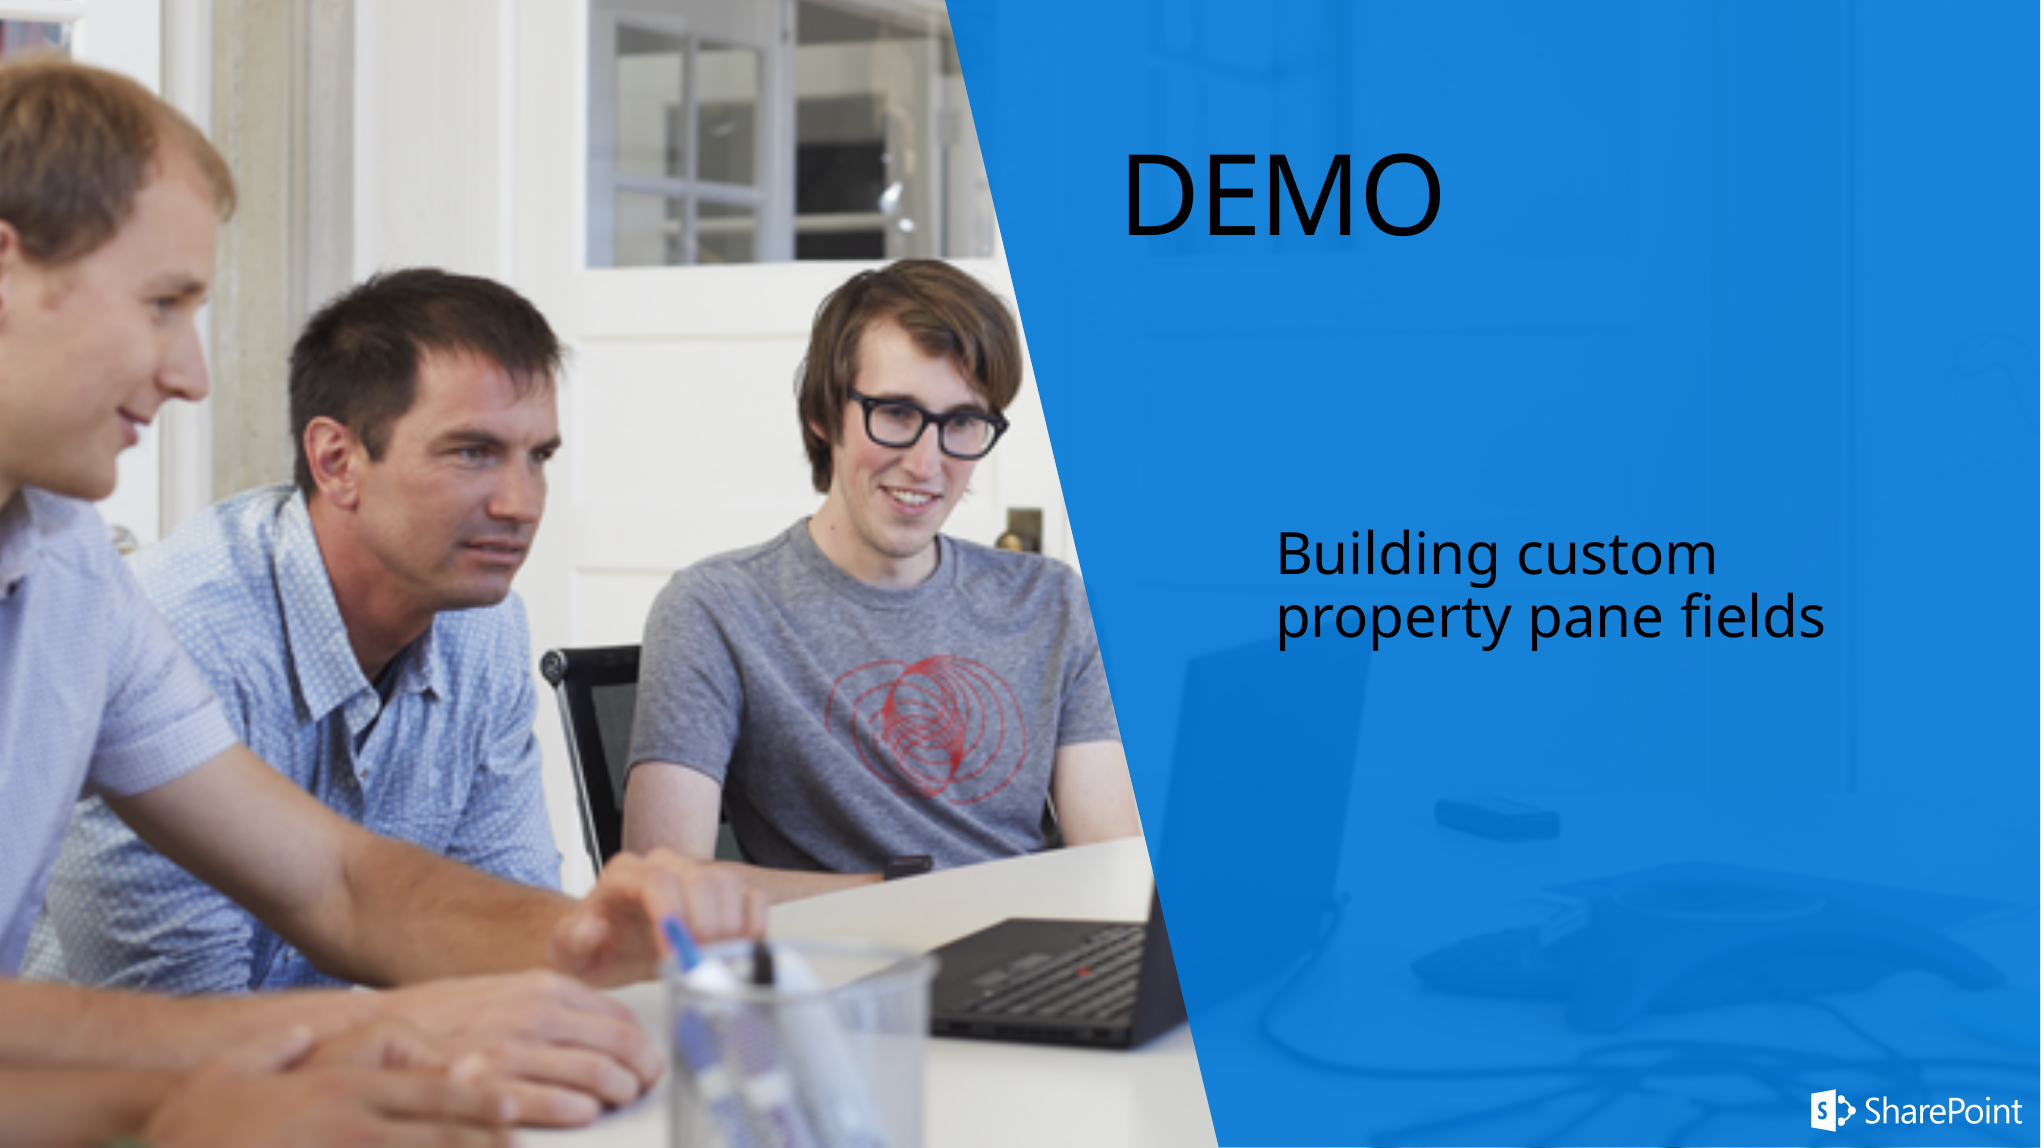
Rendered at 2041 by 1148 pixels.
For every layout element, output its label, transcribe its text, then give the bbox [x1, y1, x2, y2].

title DEMO [1095, 123, 1995, 499]
picture [1793, 1071, 2040, 1148]
picture [0, 0, 1218, 1148]
list Building custom property pane fields [1245, 500, 1990, 801]
